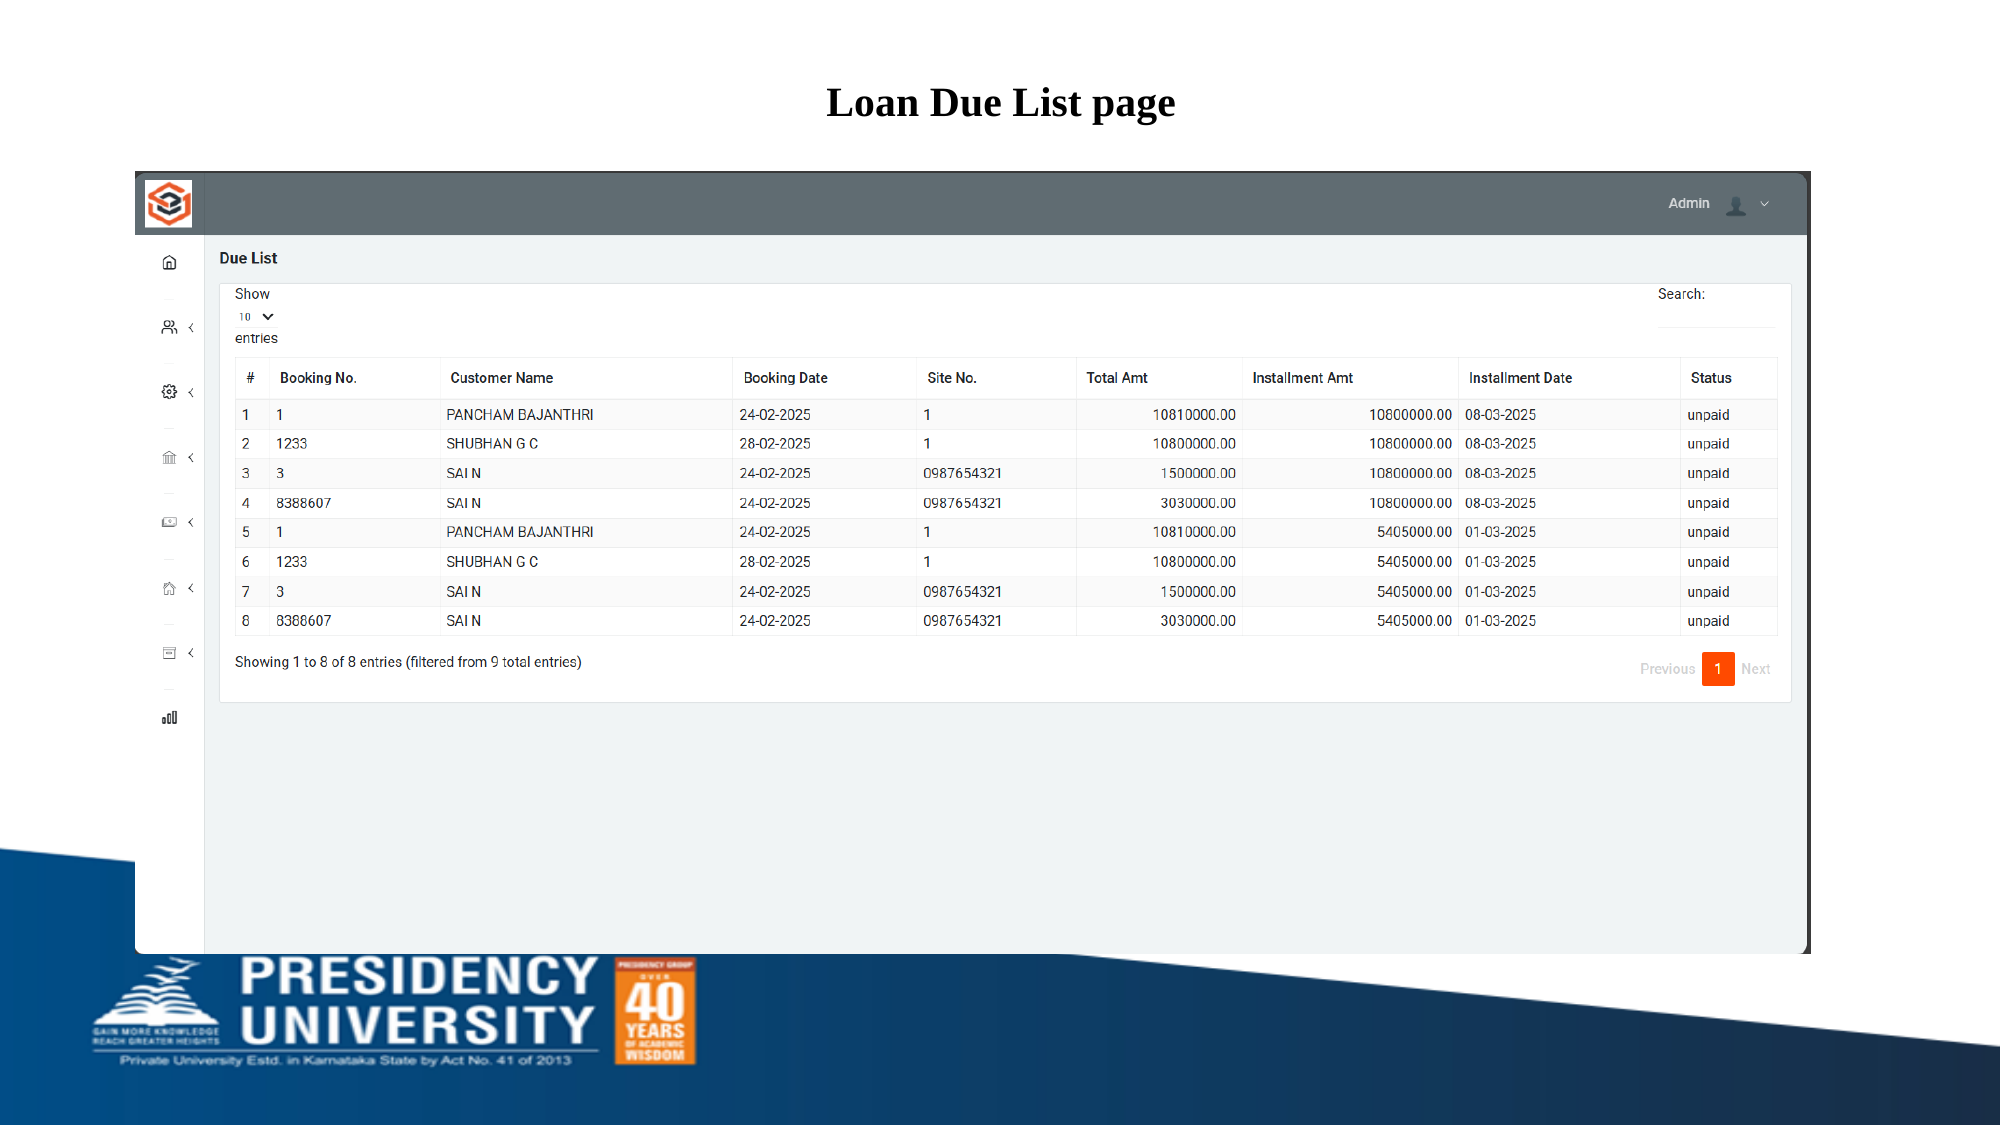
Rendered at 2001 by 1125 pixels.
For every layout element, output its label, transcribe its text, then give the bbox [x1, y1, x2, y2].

text_box Loan Due List page [685, 67, 1318, 132]
picture [0, 171, 2000, 1125]
